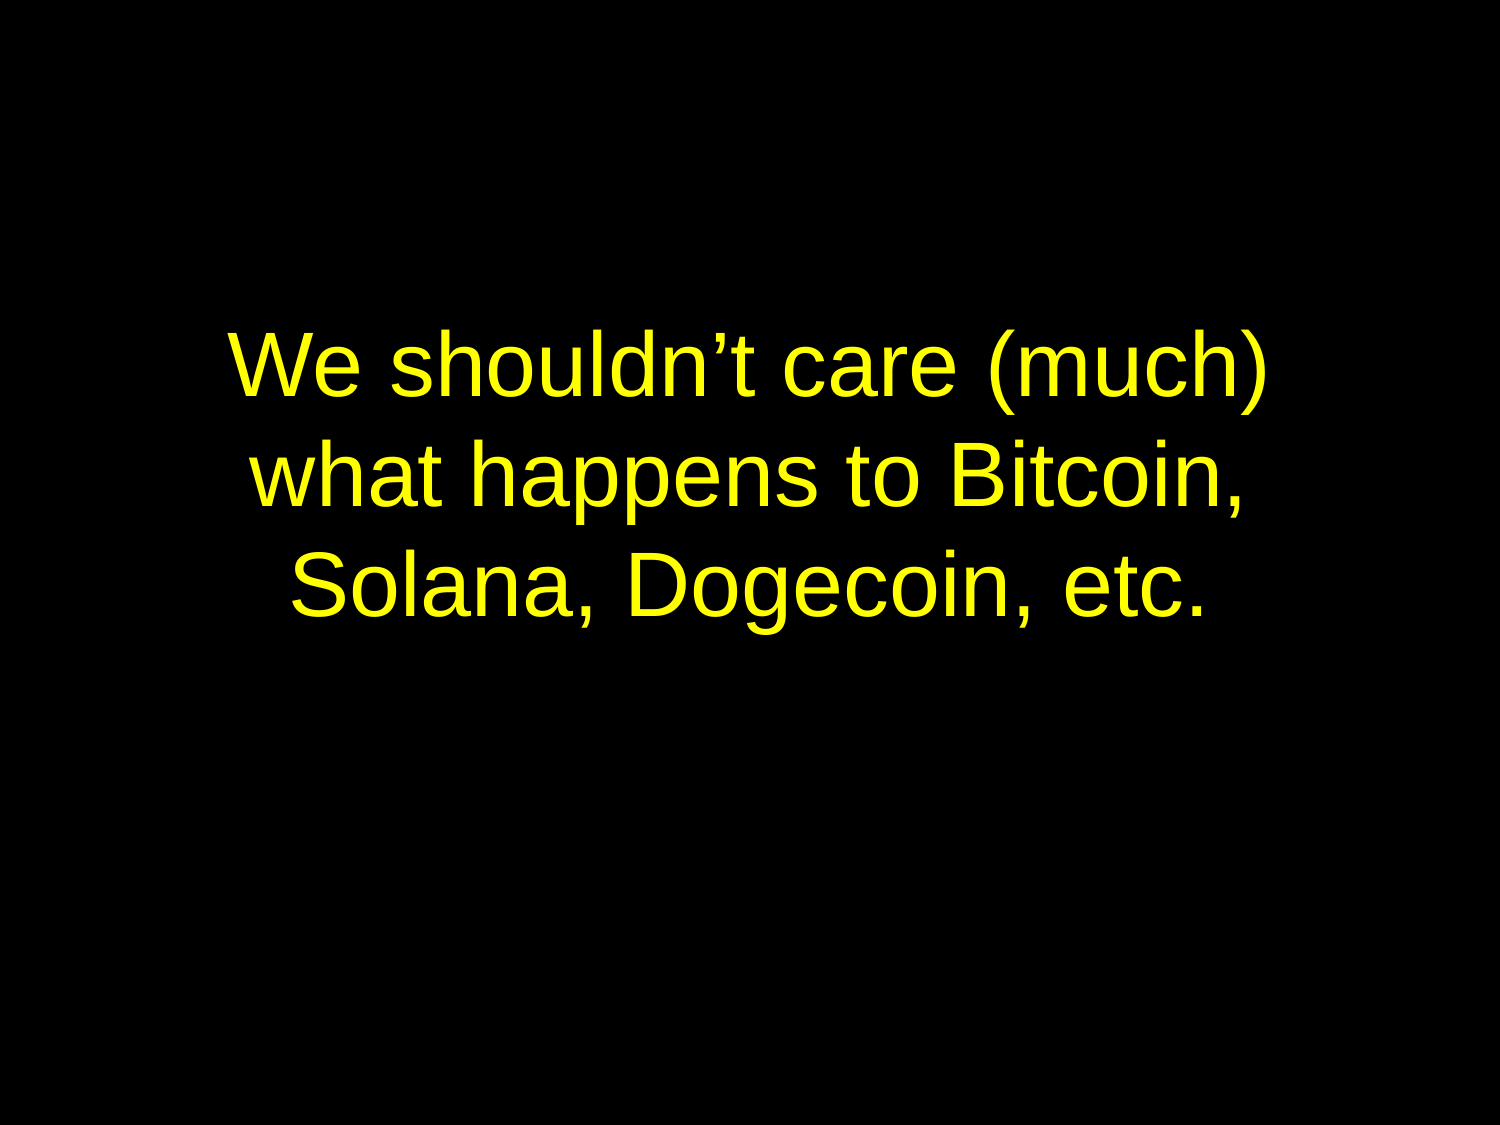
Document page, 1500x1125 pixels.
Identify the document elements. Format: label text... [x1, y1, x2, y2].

title We shouldn’t care (much) what happens to Bitcoin, Solana, Dogecoin, etc. [112, 349, 1388, 591]
